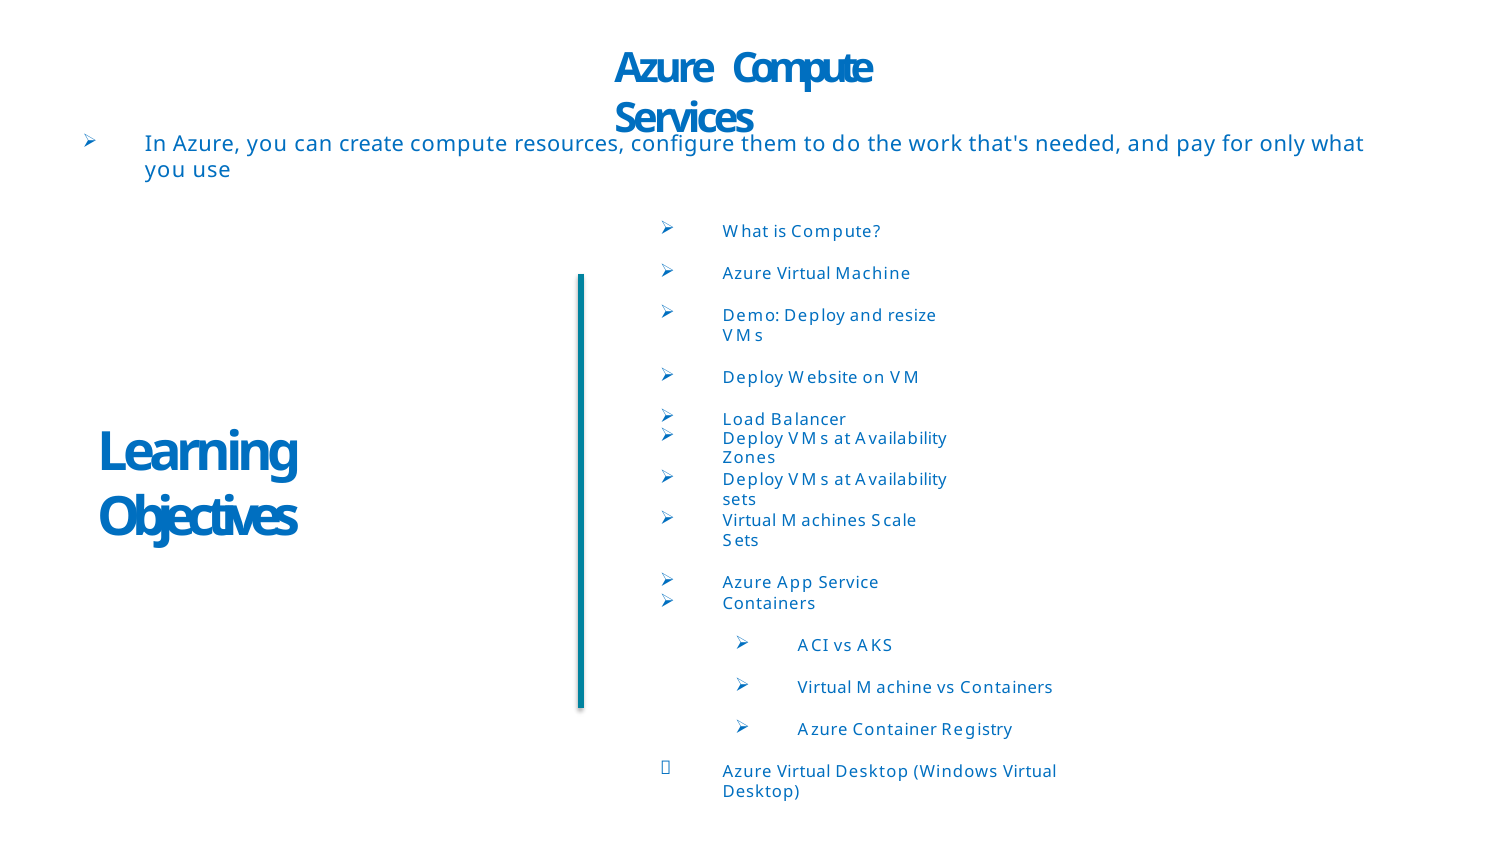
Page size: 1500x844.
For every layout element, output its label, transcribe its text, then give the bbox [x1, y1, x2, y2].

text_box Deploy VMs at Availability sets [658, 466, 975, 509]
text_box Deploy VMs at Availability Zones [658, 424, 992, 468]
text_box Containers ACI vs AKS Virtual Machine vs Containers Azure Container Registry Azure Virtual Desktop (Windows Virtual Desktop) [658, 590, 1125, 801]
text_box In Azure, you can create compute resources, configure them to do the work that's needed, and pay for only what you use [80, 127, 1401, 183]
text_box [571, 271, 590, 717]
title Azure Compute Services [612, 38, 995, 182]
text_box Virtual Machines Scale Sets Azure App Service [658, 507, 949, 590]
text_box What is Compute? Azure Virtual Machine Demo: Deploy and resize VMs Deploy Website on VM Load Balancer [658, 218, 968, 424]
text_box Learning Objectives [95, 414, 481, 547]
